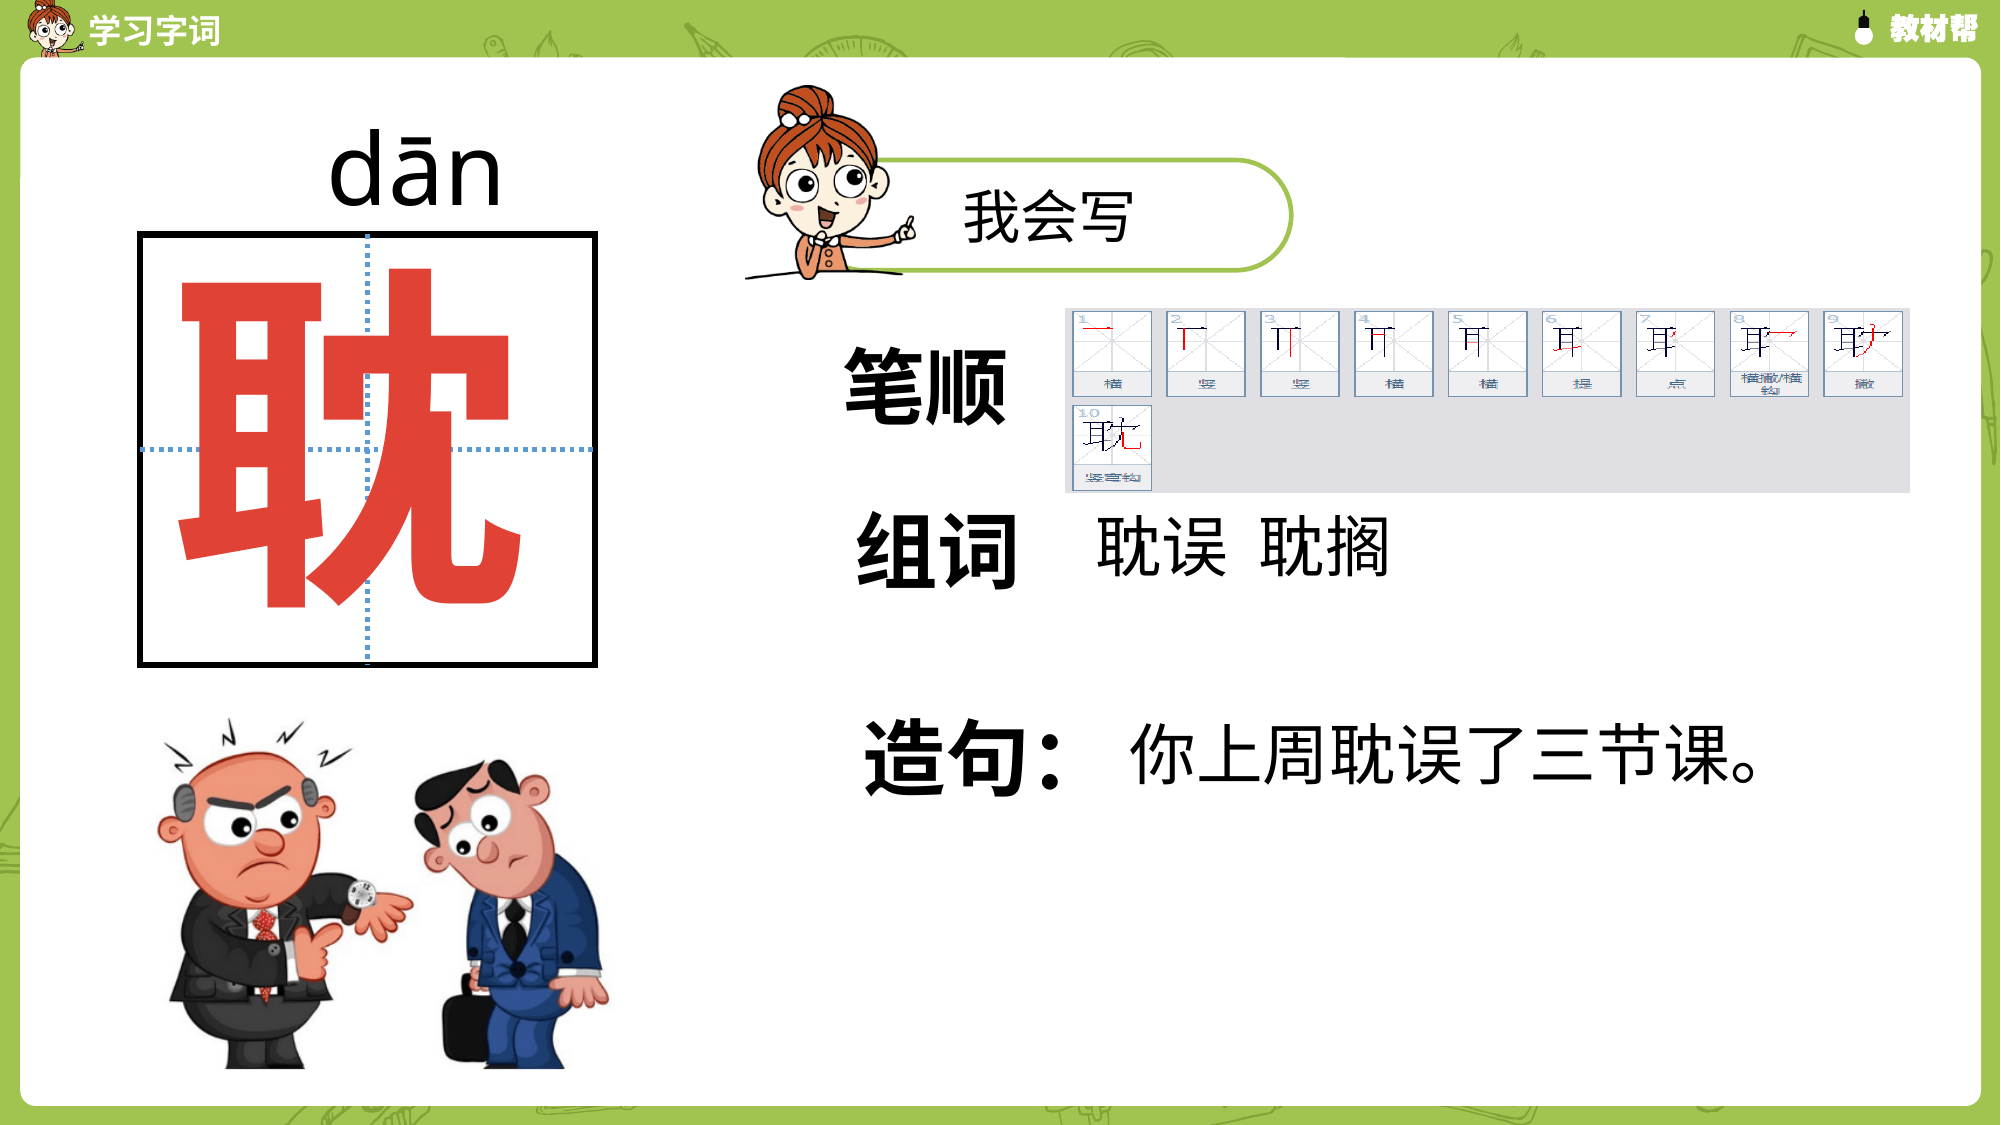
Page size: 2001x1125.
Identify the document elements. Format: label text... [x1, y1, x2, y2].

text_box dān [311, 98, 534, 233]
text_box 你上周耽误了三节课。 [1114, 705, 1960, 801]
text_box 耽误 耽搁 [1080, 497, 1895, 593]
picture [1065, 308, 1910, 493]
text_box 组词 [839, 492, 1048, 607]
picture [745, 85, 916, 280]
picture [140, 705, 664, 1075]
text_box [140, 234, 596, 666]
text_box 造句： [847, 699, 1238, 814]
text_box 耽 [153, 207, 701, 655]
text_box 笔顺 [828, 328, 1036, 444]
text_box 我会写 [916, 159, 1293, 272]
picture [23, 0, 84, 63]
